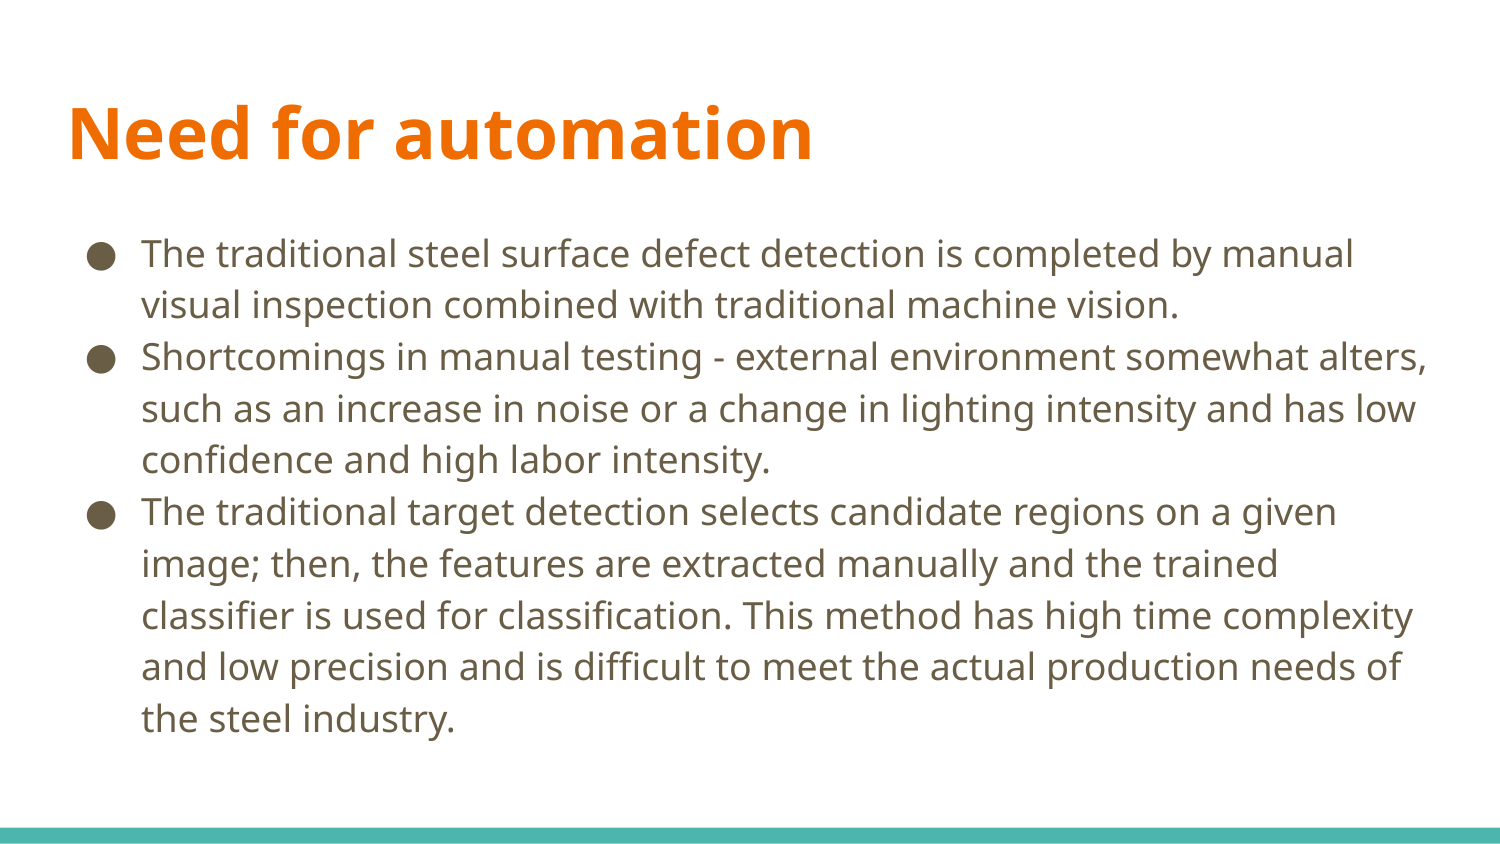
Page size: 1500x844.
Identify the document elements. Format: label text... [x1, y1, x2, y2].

title Need for automation [51, 72, 1449, 189]
list The traditional steel surface defect detection is completed by manual visual inspection combined with traditional machine vision. Shortcomings in manual testing - external environment somewhat alters, such as an increase in noise or a change in lighting intensity and has low confidence and high labor intensity. The traditional target detection selects candidate regions on a given image; then, the features are extracted manually and the trained classifier is used for classification. This method has high time complexity and low precision and is difficult to meet the actual production needs of the steel industry. [51, 207, 1449, 811]
